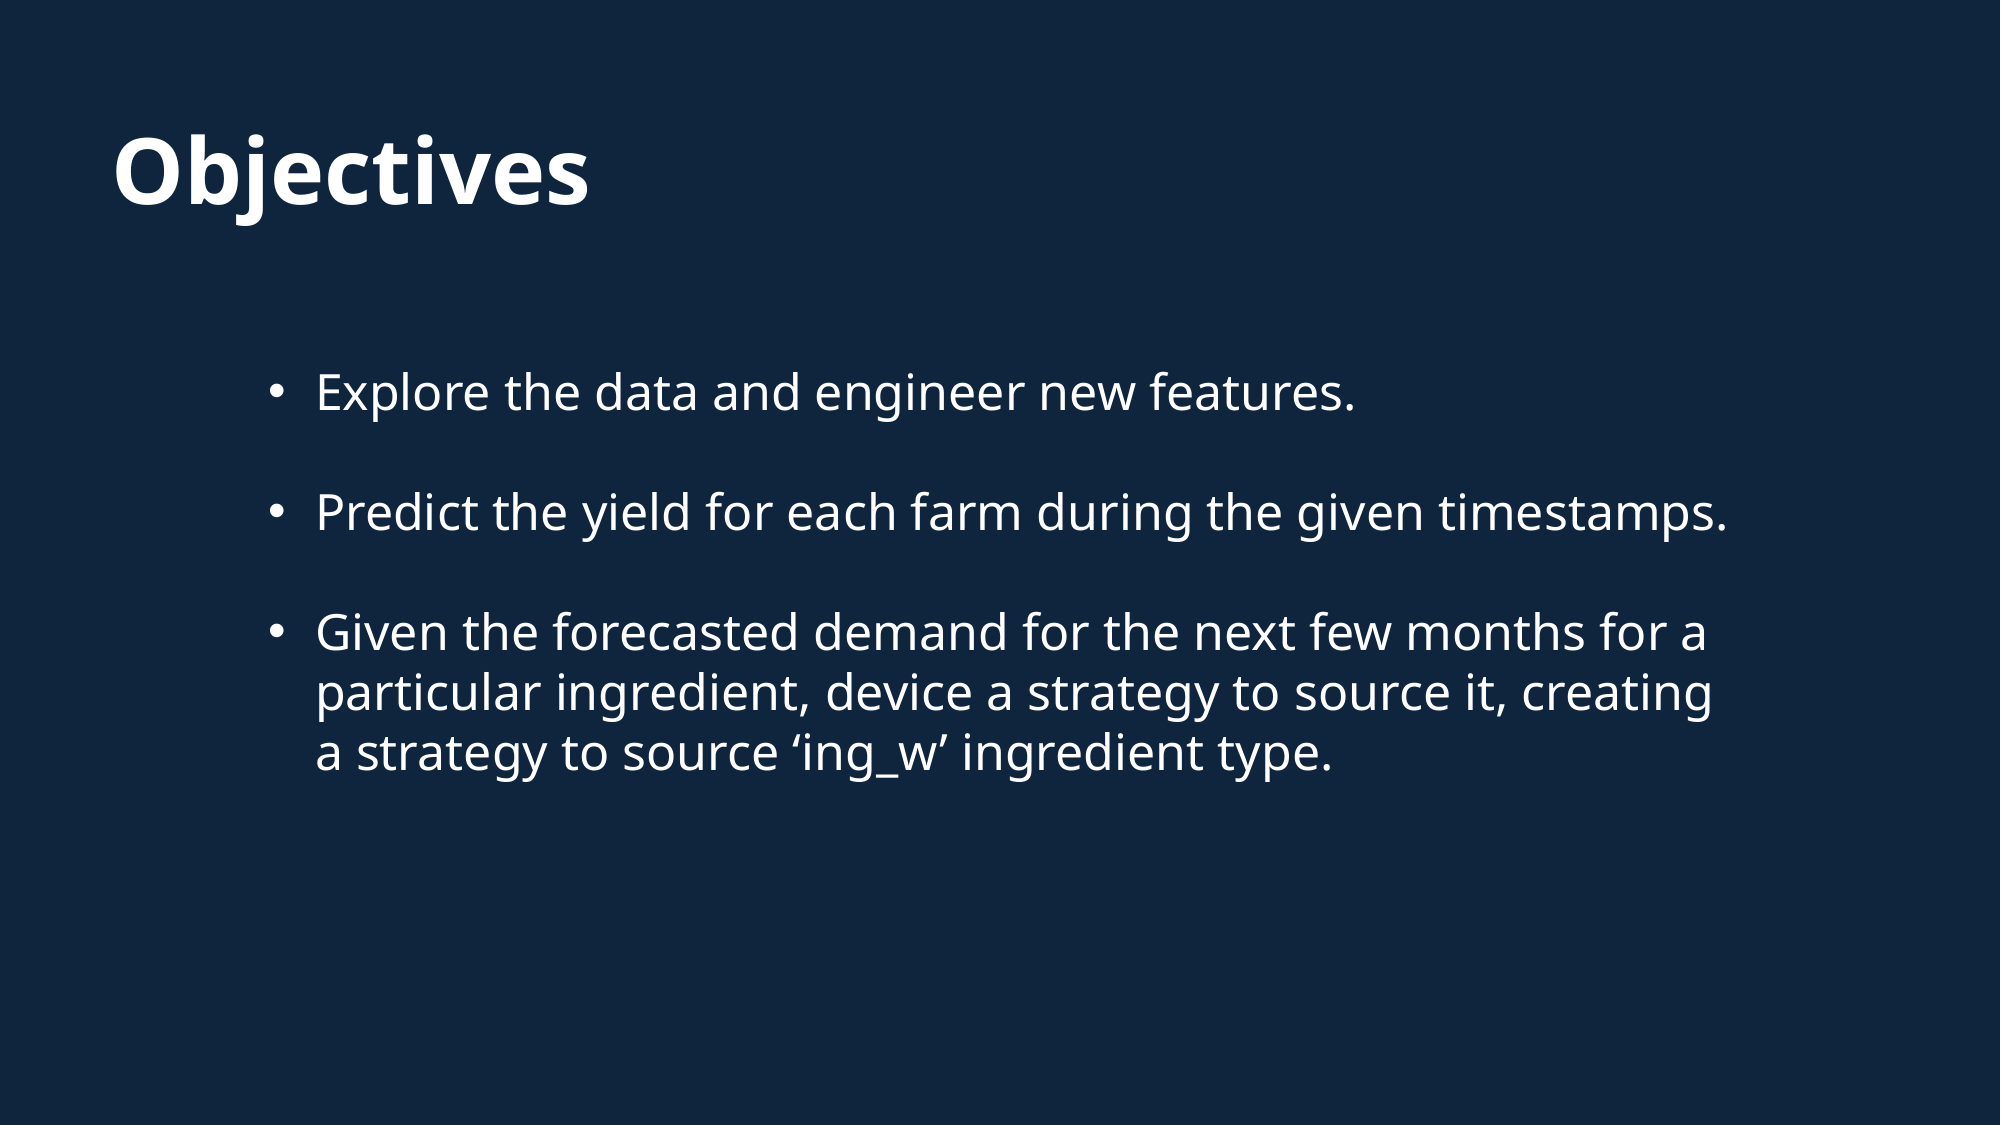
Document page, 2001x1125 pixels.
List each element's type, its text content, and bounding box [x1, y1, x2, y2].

text_box Explore the data and engineer new features. Predict the yield for each farm during the given timestamps. Given the forecasted demand for the next few months for a particular ingredient, device a strategy to source it, creating a strategy to source ‘ing_w’ ingredient type. [253, 353, 1761, 789]
title Objectives [96, 83, 1822, 267]
